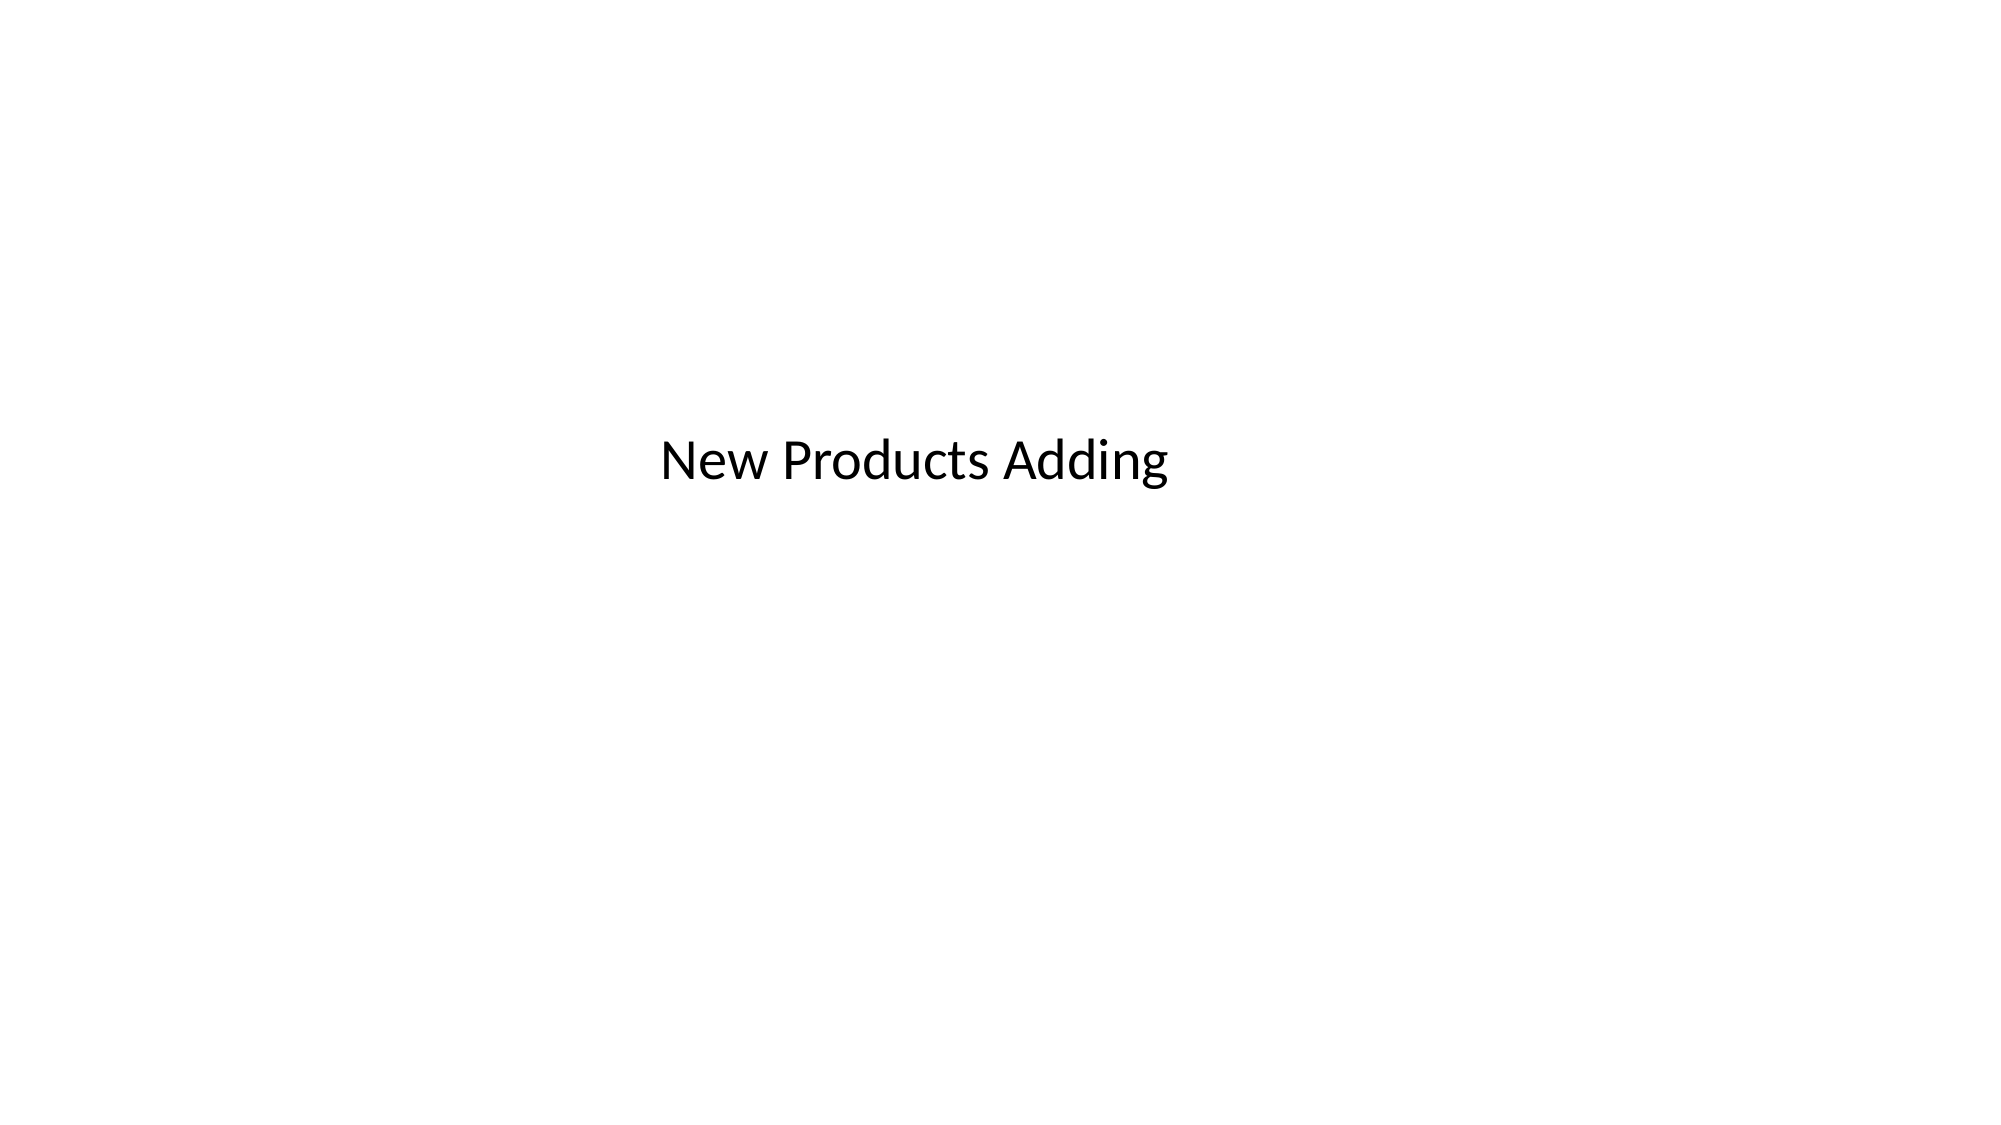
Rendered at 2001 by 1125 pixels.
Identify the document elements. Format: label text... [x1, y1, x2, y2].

text_box New Products Adding [646, 414, 1185, 499]
